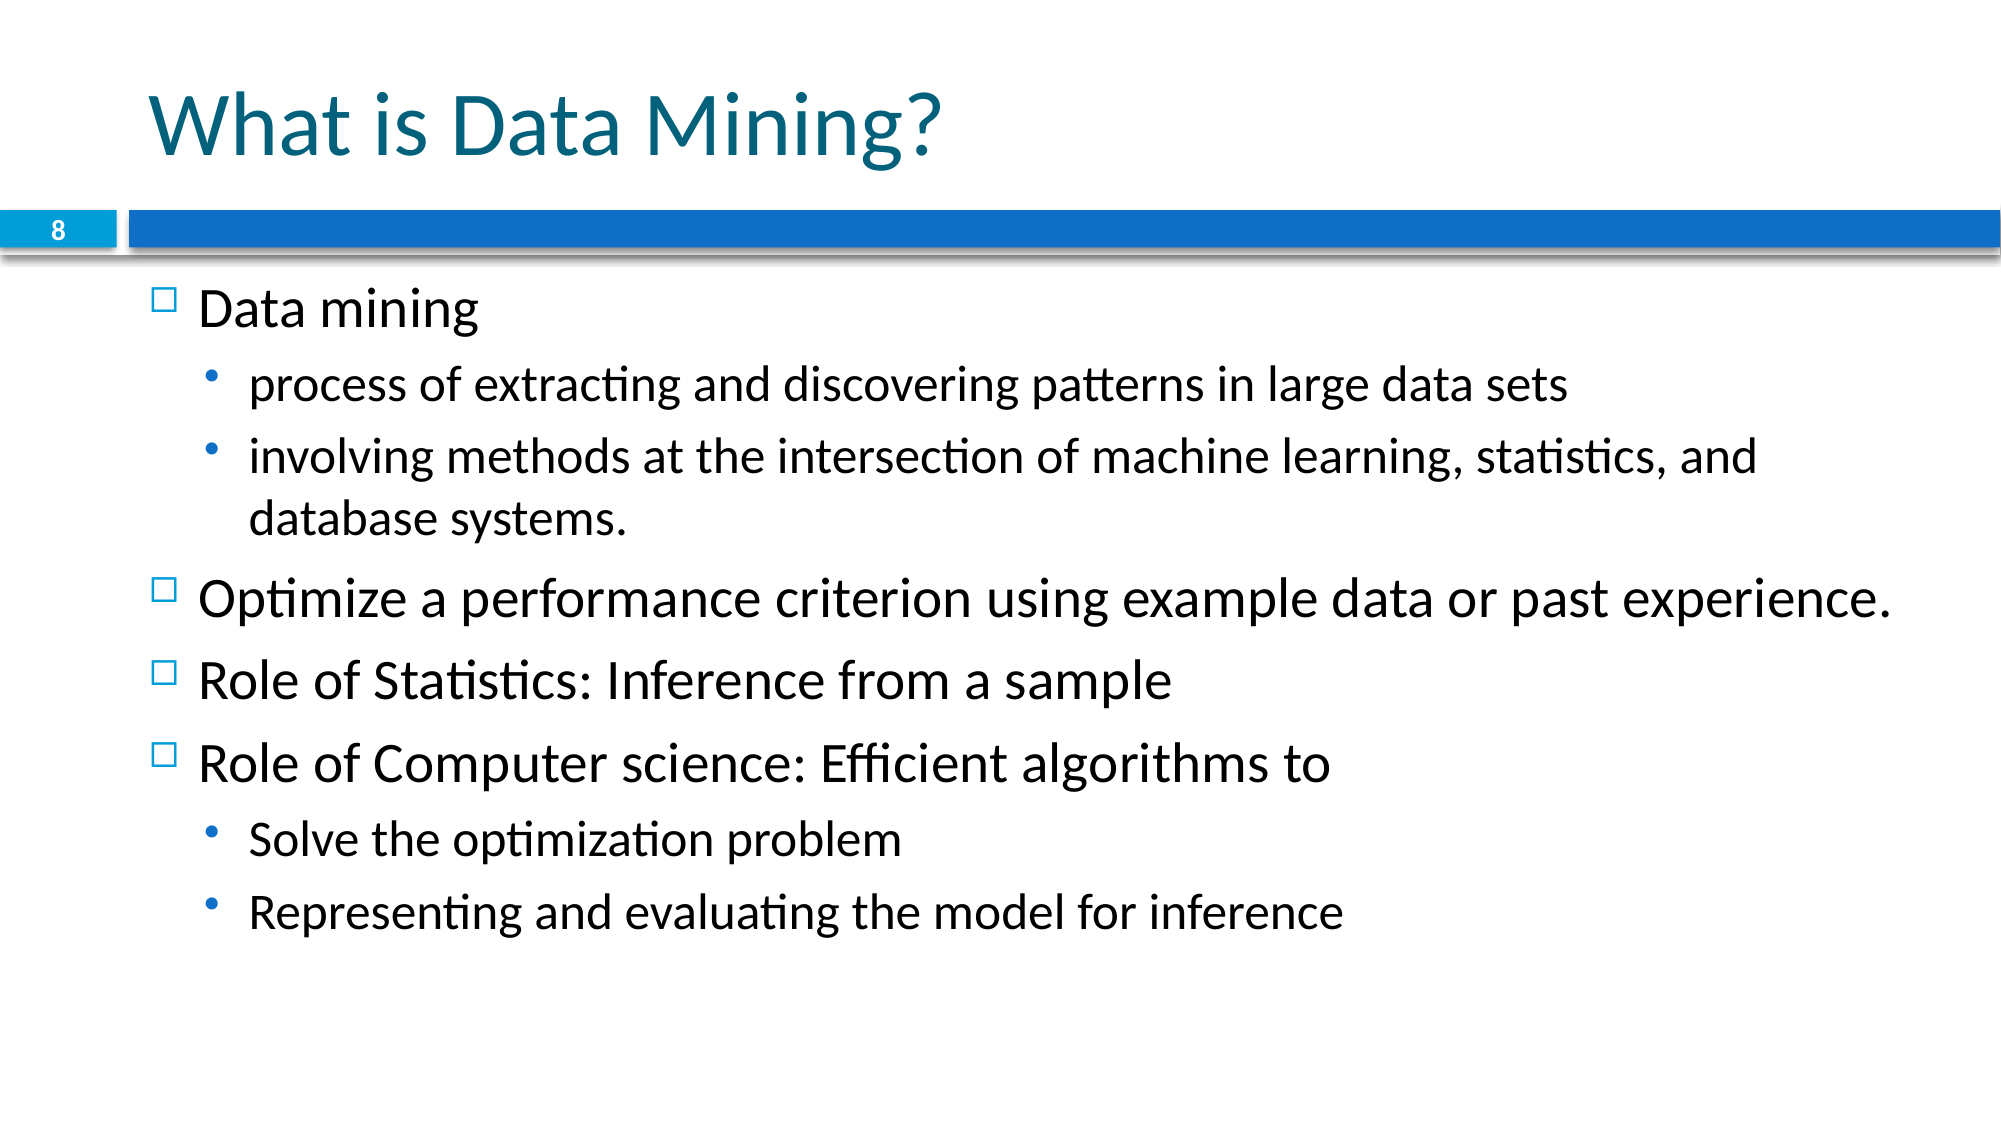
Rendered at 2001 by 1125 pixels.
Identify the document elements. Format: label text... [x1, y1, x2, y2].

list Data mining process of extracting and discovering patterns in large data sets involving methods at the intersection of machine learning, statistics, and database systems. Optimize a performance criterion using example data or past experience. Role of Statistics: Inference from a sample Role of Computer science: Efficient algorithms to Solve the optimization problem Representing and evaluating the model for inference [133, 262, 1918, 1000]
title What is Data Mining? [133, 37, 1918, 200]
slide_number 8 [0, 208, 117, 249]
